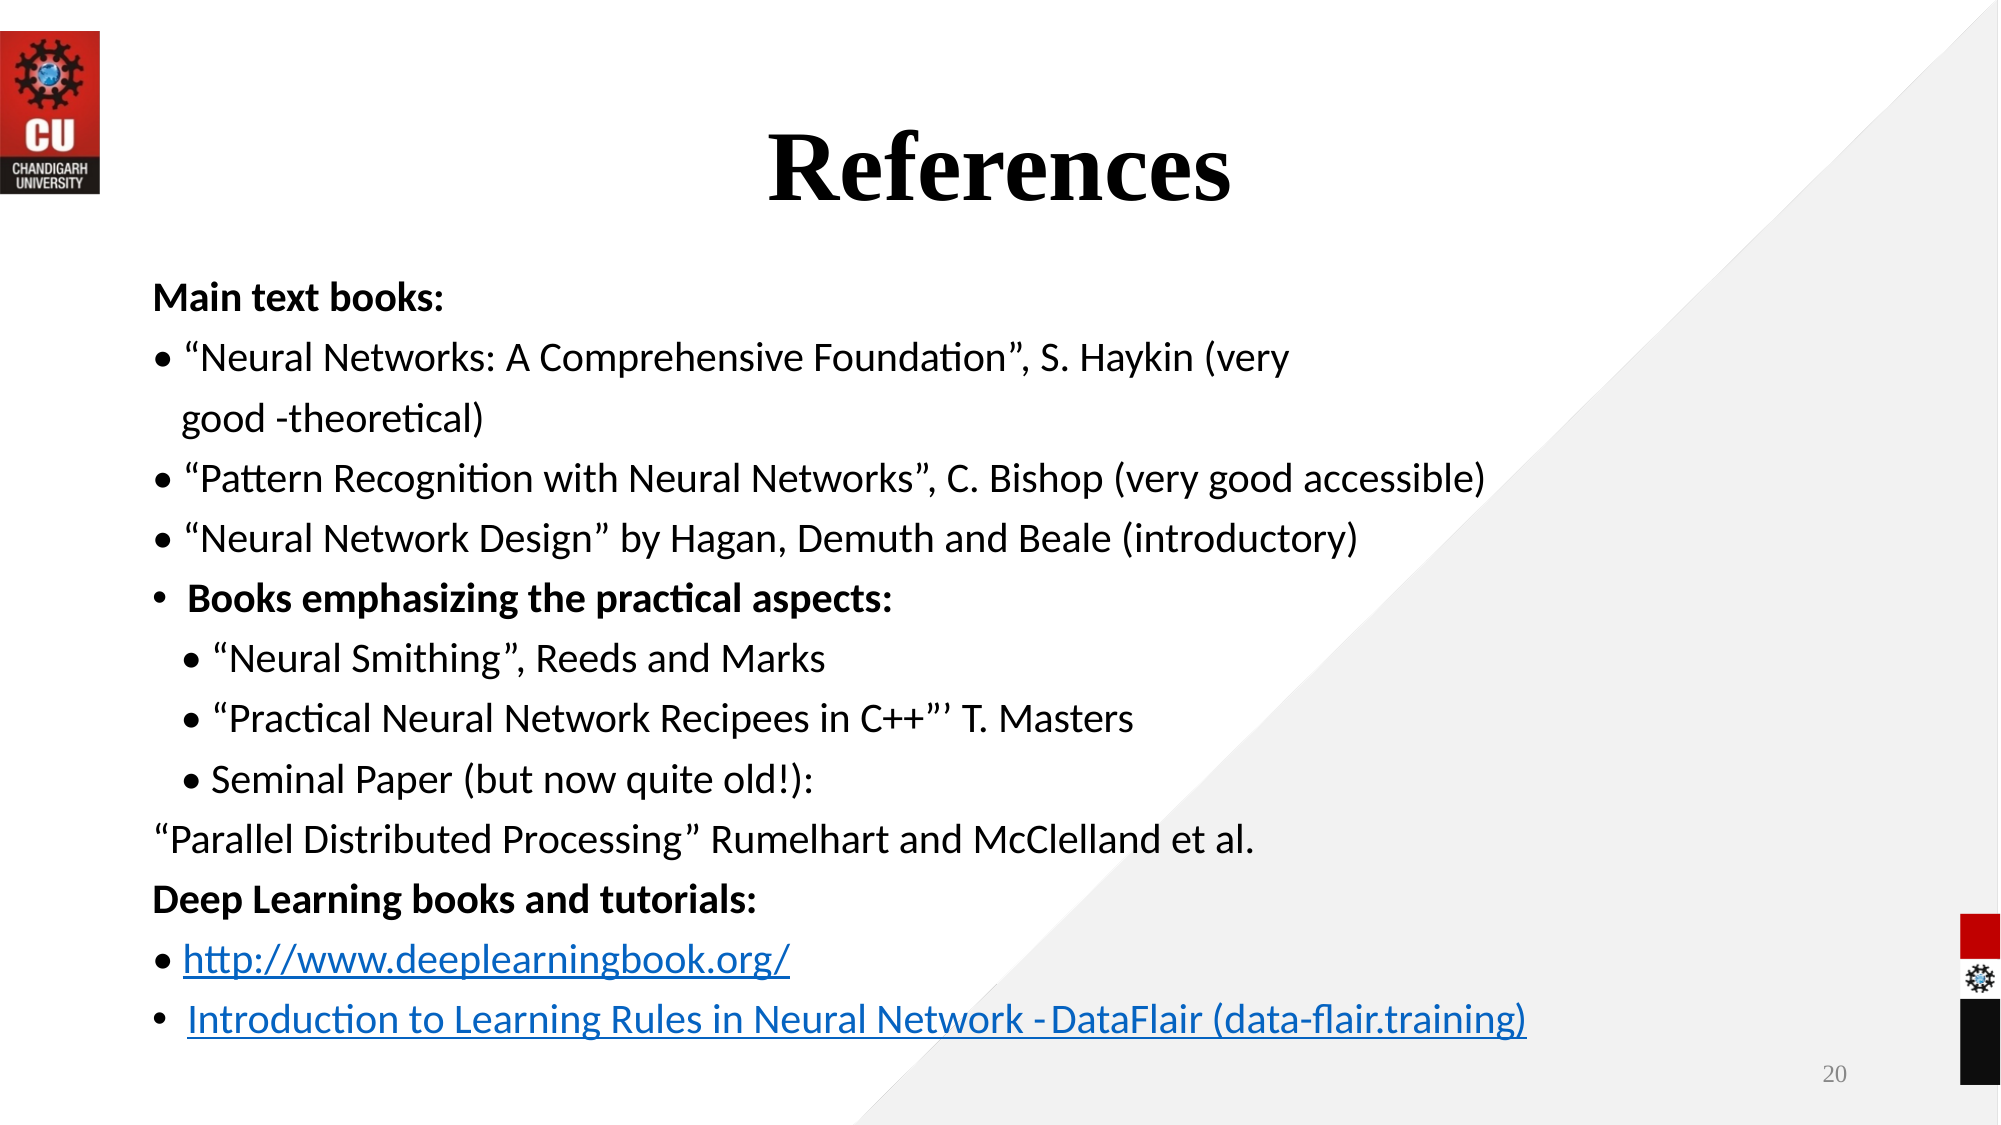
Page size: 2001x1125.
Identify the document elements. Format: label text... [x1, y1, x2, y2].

slide_number 20 [1412, 1042, 1863, 1103]
list Main text books: • “Neural Networks: A Comprehensive Foundation”, S. Haykin (very good -theoretical) • “Pattern Recognition with Neural Networks”, C. Bishop (very good accessible) • “Neural Network Design” by Hagan, Demuth and Beale (introductory) Books emphasizing the practical aspects: • “Neural Smithing”, Reeds and Marks • “Practical Neural Network Recipees in C++”’ T. Masters • Seminal Paper (but now quite old!): “Parallel Distributed Processing” Rumelhart and McClelland et al. Deep Learning books and tutorials: • http://www.deeplearningbook.org/ Introduction to Learning Rules in Neural Network - DataFlair (data-flair.training) [137, 268, 2000, 1060]
title References [137, 59, 1863, 268]
picture [0, 0, 2001, 1125]
